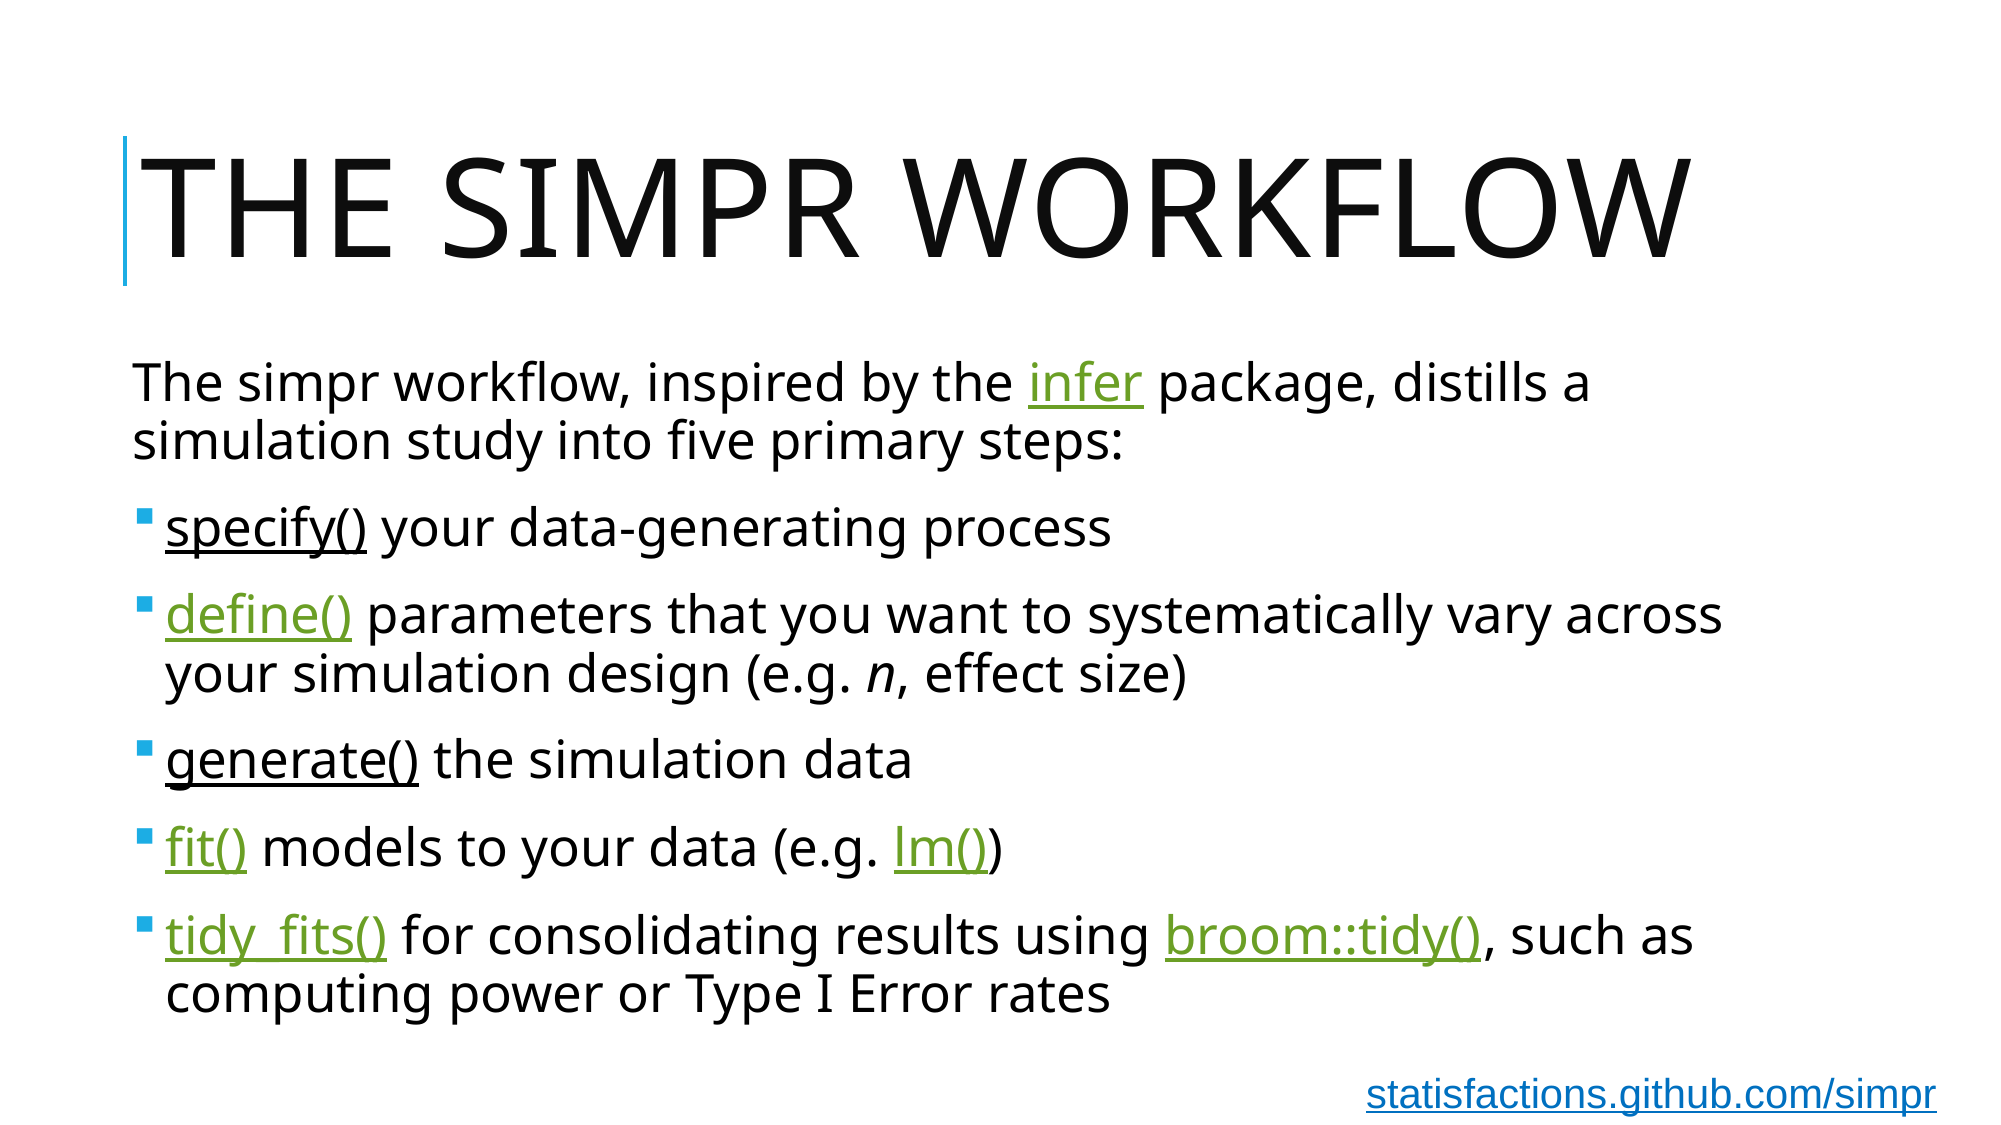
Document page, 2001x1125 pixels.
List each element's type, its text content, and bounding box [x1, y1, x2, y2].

text_box statisfactions.github.com/simpr [1351, 1059, 1953, 1125]
list The simpr workflow, inspired by the infer package, distills a simulation study into five primary steps: specify() your data-generating process define() parameters that you want to systematically vary across your simulation design (e.g. n, effect size) generate() the simulation data fit() models to your data (e.g. lm()) tidy_fits() for consolidating results using broom::tidy(), such as computing power or Type I Error rates [125, 341, 1763, 1035]
title The simpr workflow [125, 94, 1763, 341]
